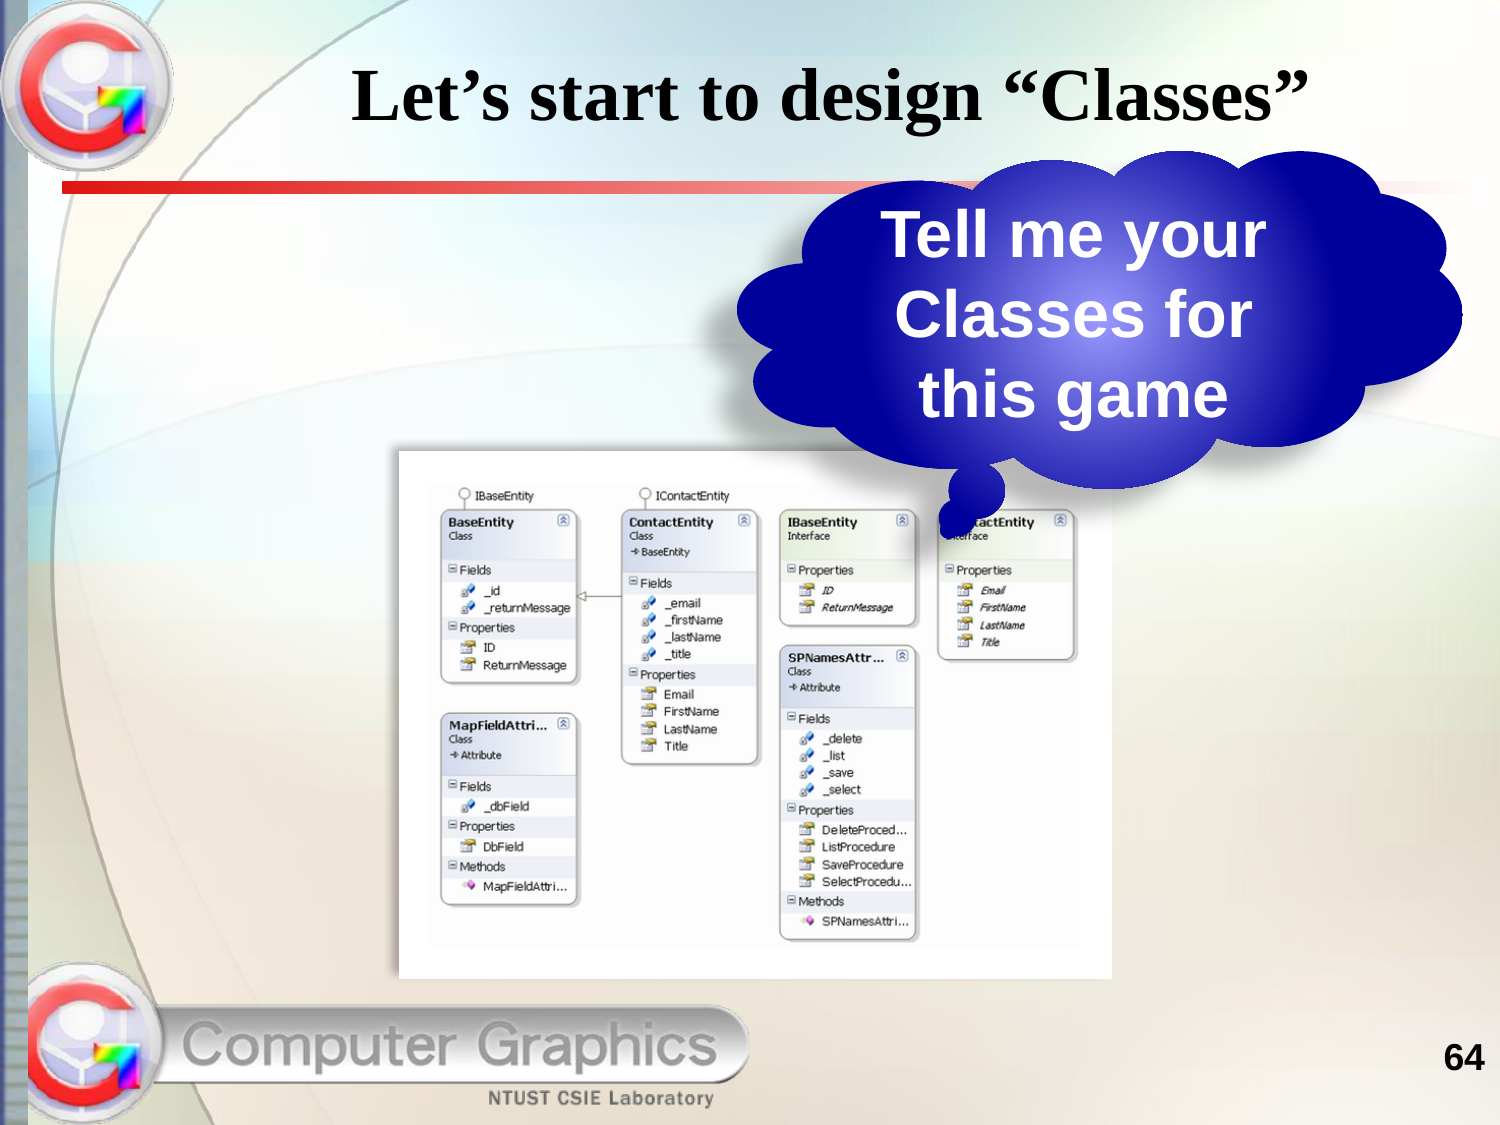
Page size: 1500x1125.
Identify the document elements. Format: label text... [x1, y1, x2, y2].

picture [430, 482, 1081, 949]
text_box Tell me your Classes for this game [736, 151, 1463, 489]
title Let’s start to design “Classes” [162, 3, 1500, 178]
slide_number 64 [1187, 1025, 1500, 1063]
picture [0, 0, 1500, 1125]
